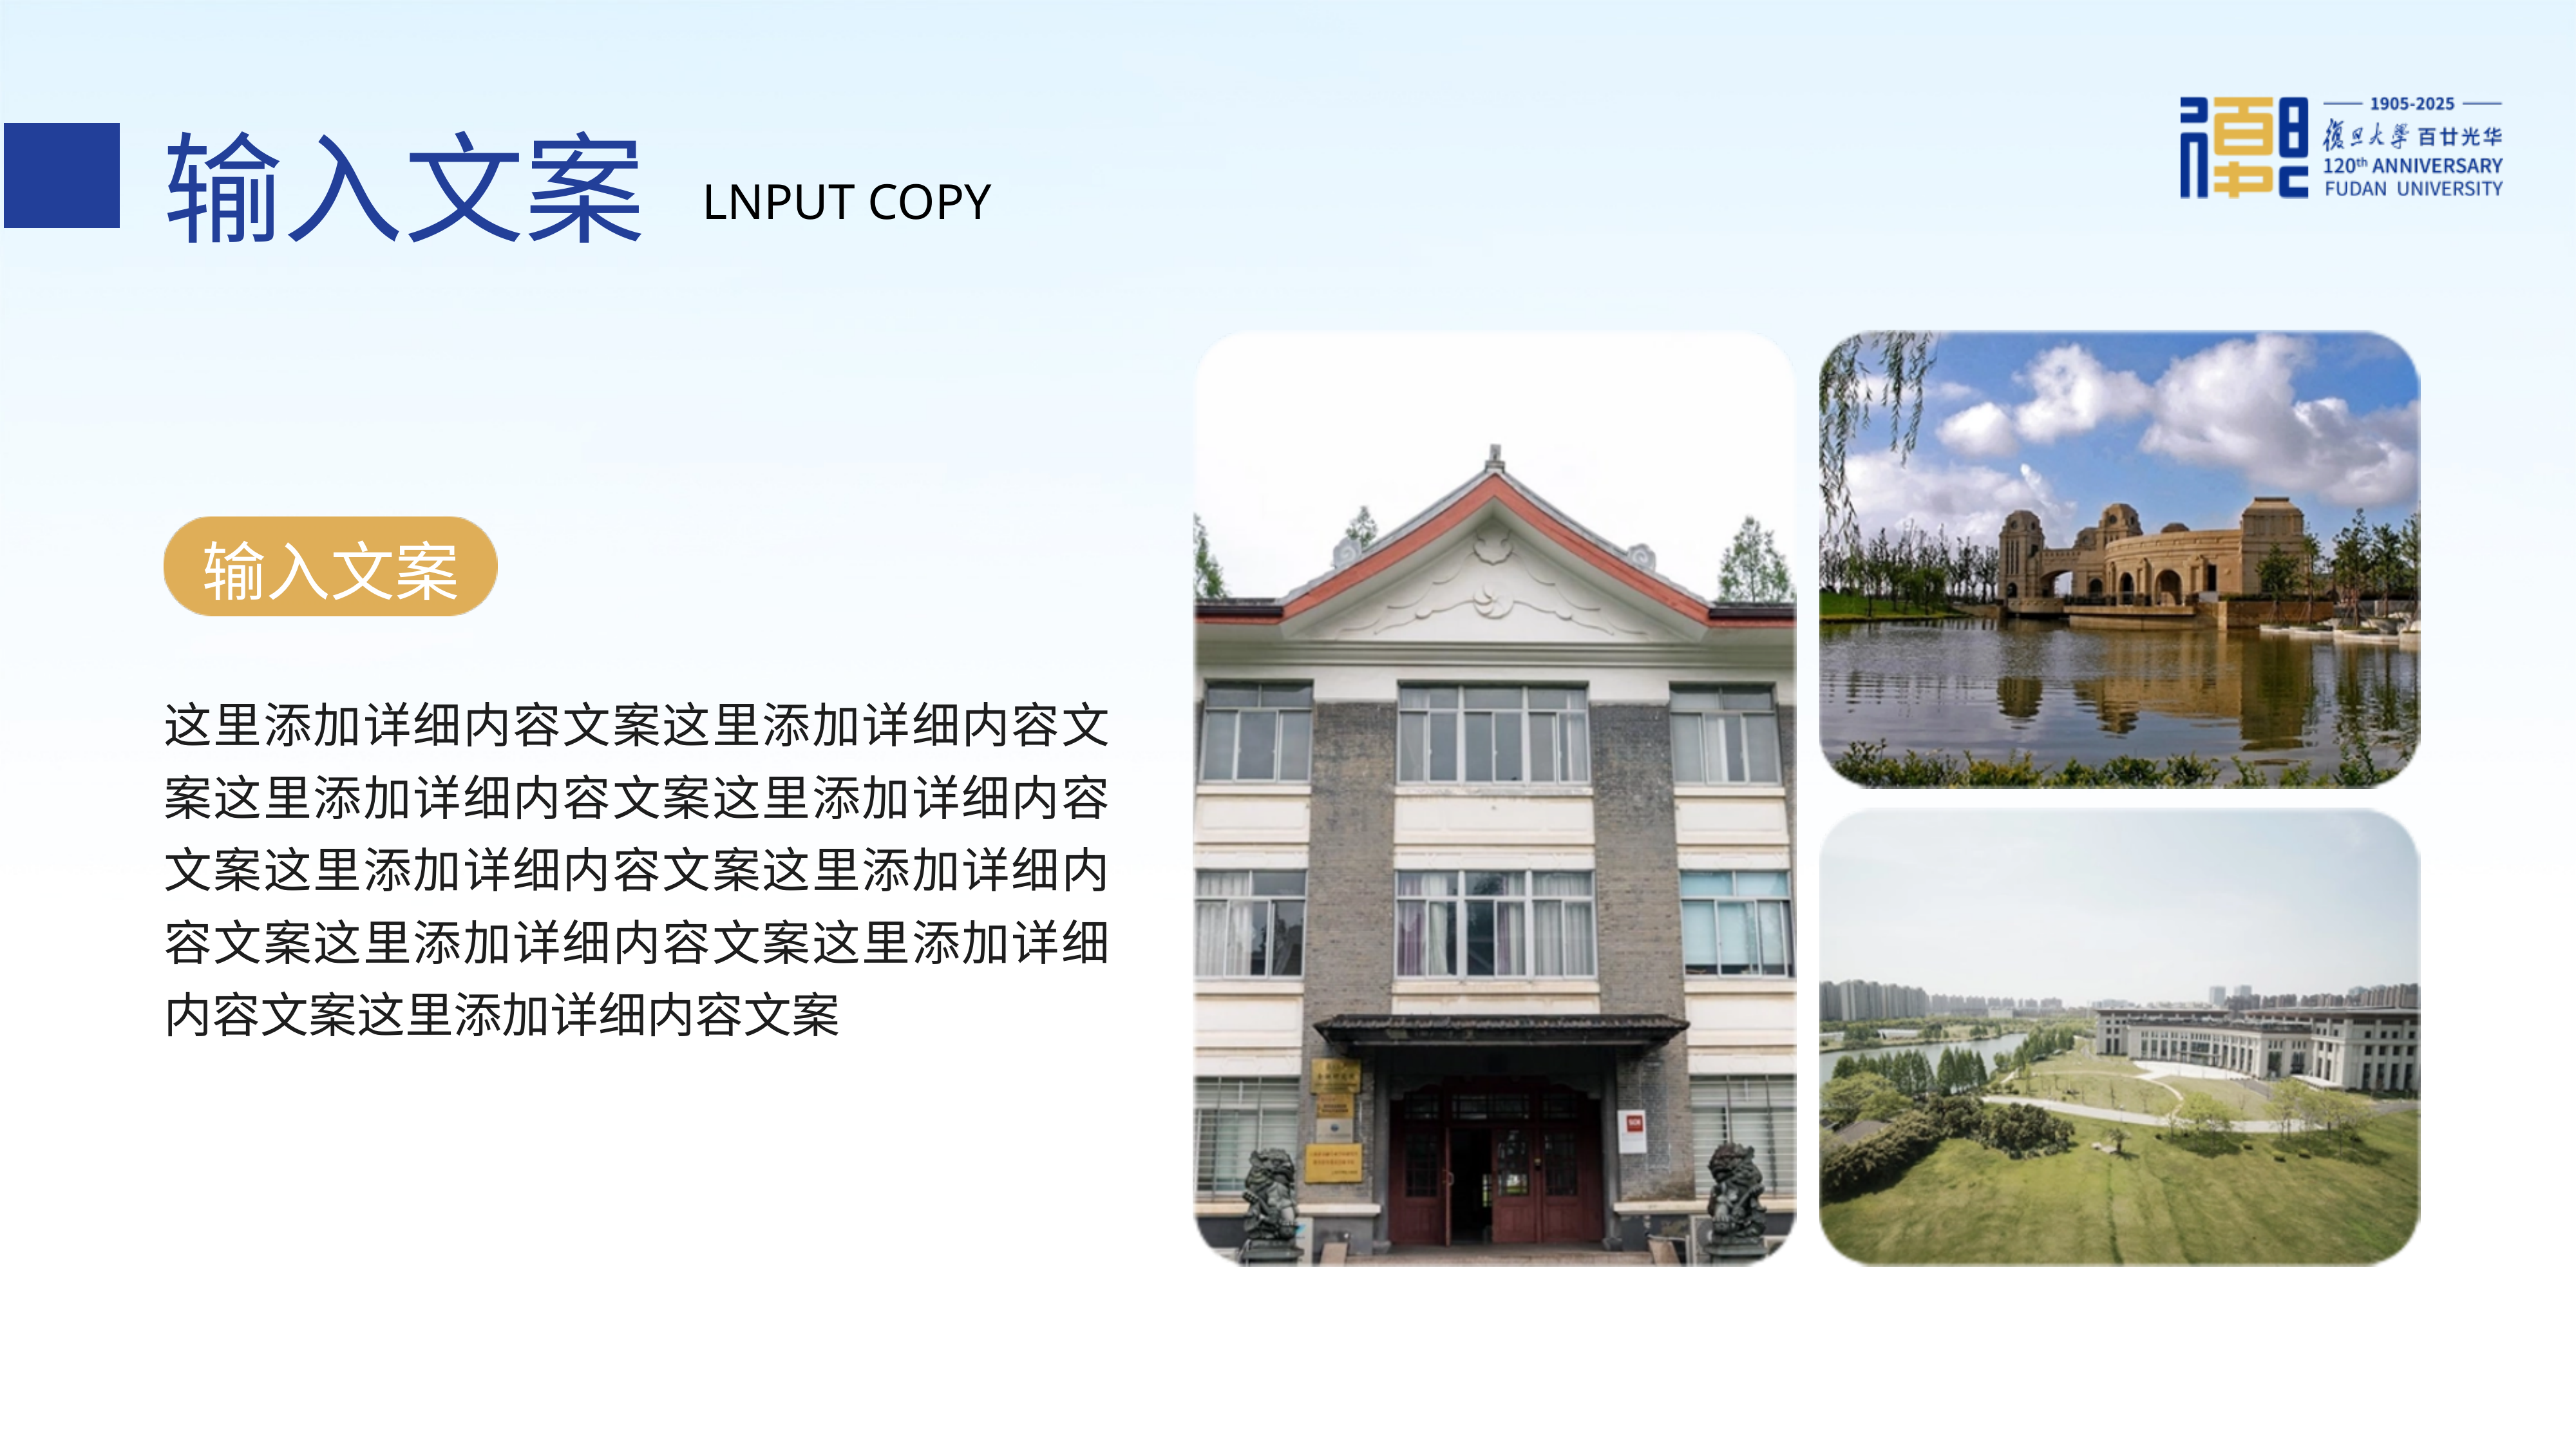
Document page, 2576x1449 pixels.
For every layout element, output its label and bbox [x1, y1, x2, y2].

picture [2181, 97, 2503, 200]
text_box [0, 0, 2576, 1449]
